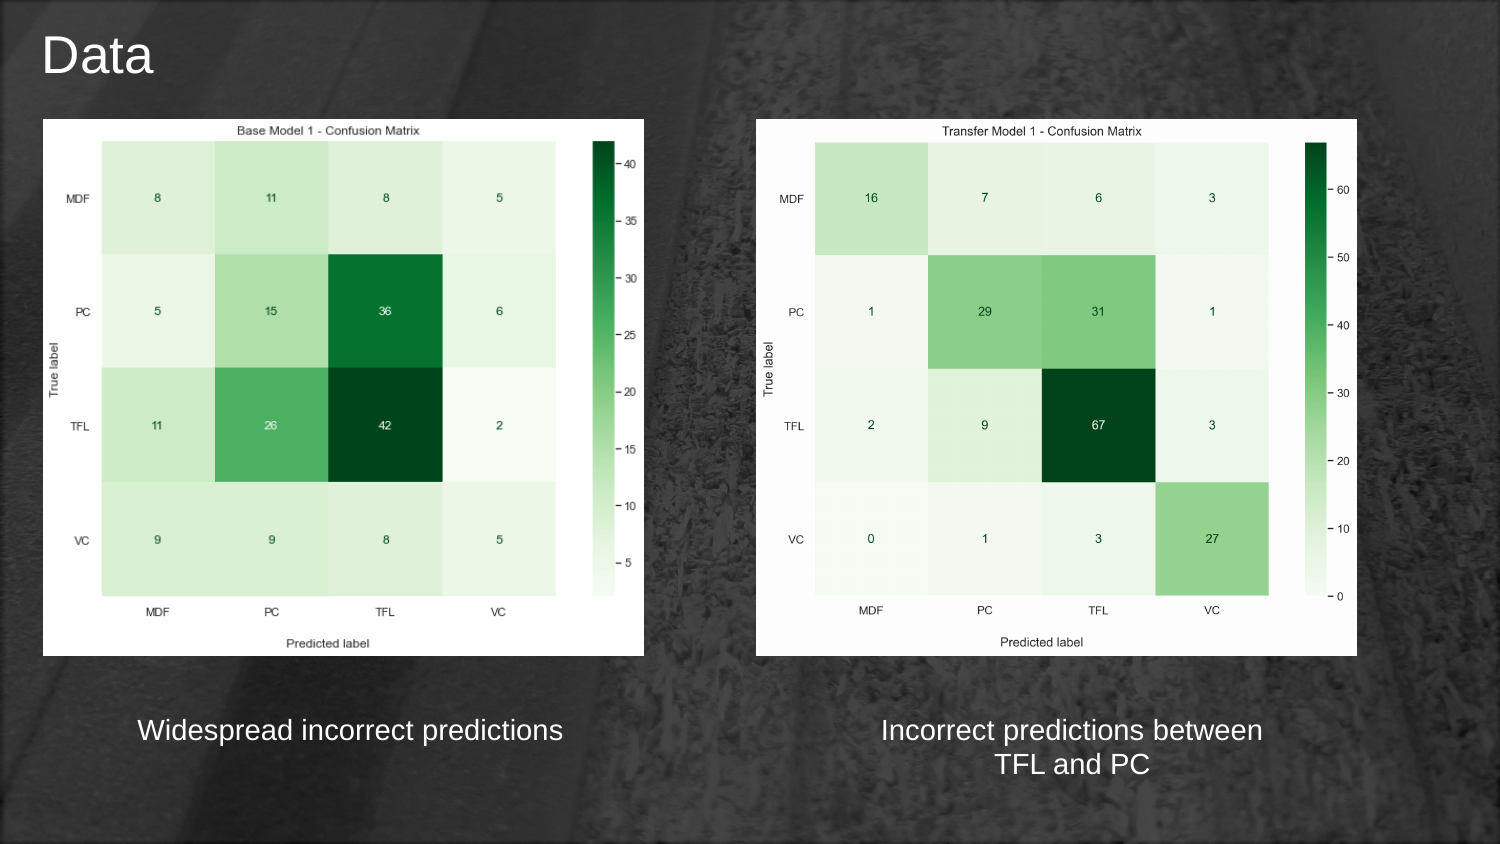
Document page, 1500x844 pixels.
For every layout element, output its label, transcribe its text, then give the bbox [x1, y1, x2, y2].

text_box Incorrect predictions between TFL and PC [838, 695, 1307, 796]
picture [0, 0, 1500, 844]
title Data [26, 5, 1425, 100]
text_box Widespread incorrect predictions [116, 695, 586, 761]
